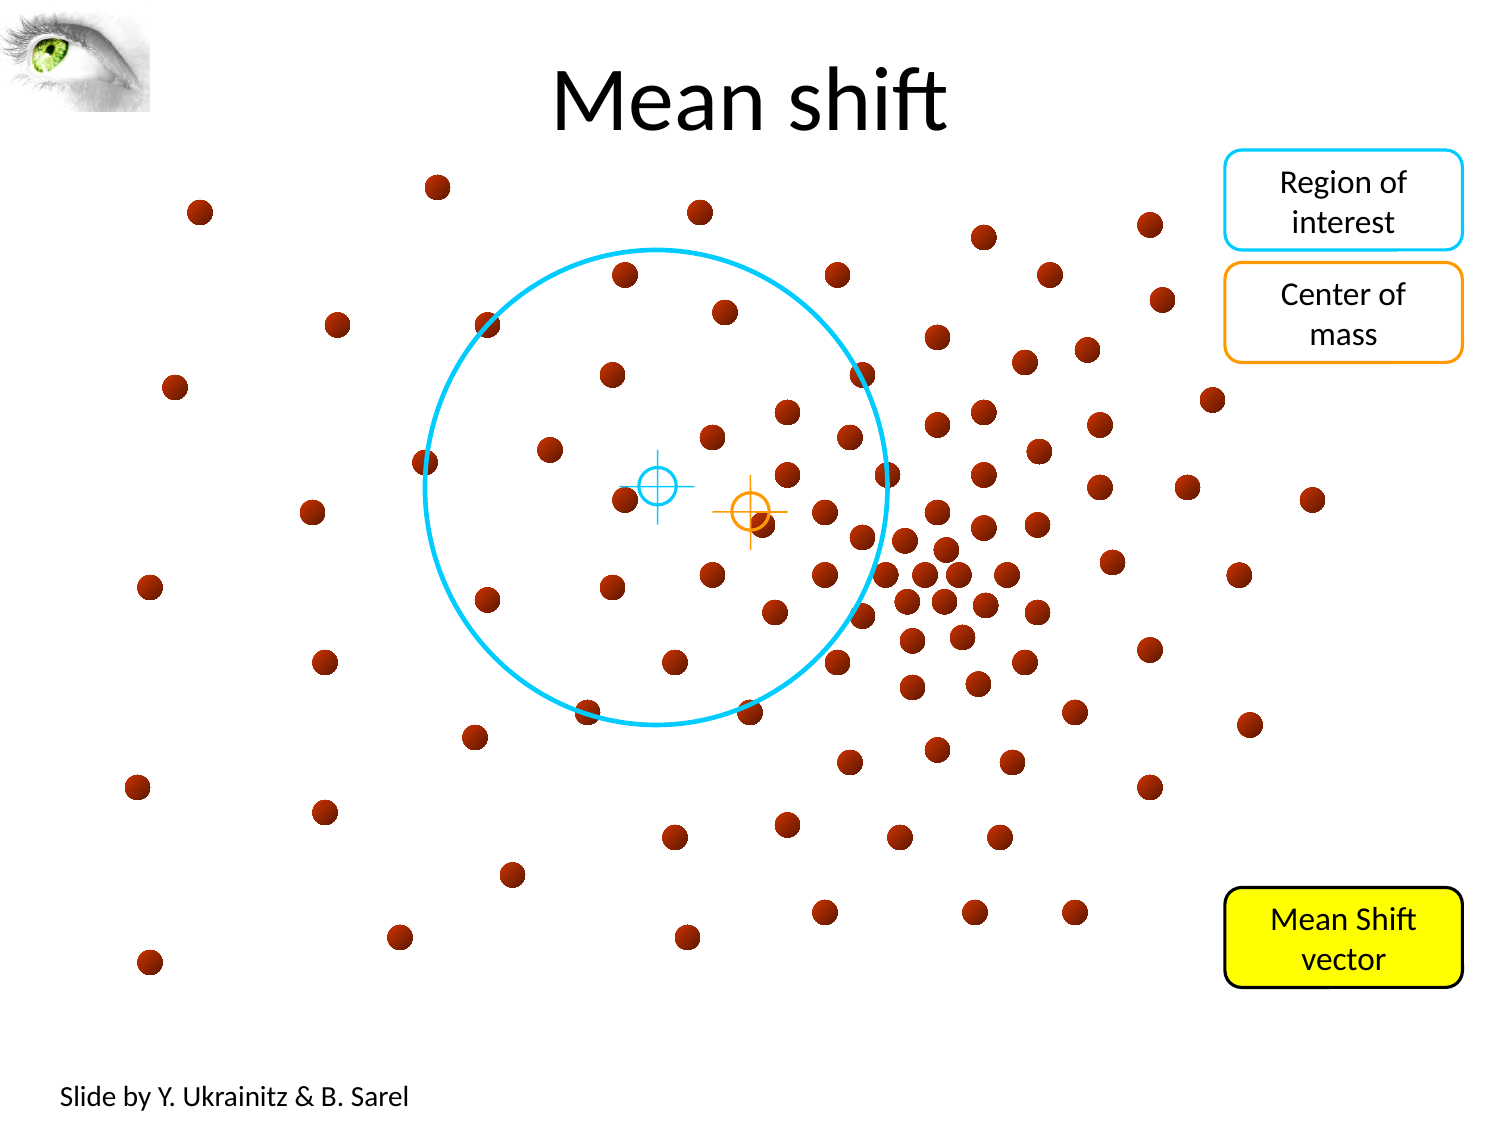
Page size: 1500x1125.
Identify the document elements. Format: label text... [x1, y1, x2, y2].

text_box [1026, 439, 1052, 465]
text_box [300, 500, 325, 526]
text_box [887, 825, 913, 850]
text_box [1100, 549, 1126, 575]
text_box [324, 312, 350, 338]
text_box [137, 950, 163, 976]
text_box [999, 750, 1025, 775]
text_box [1025, 600, 1051, 625]
text_box [425, 188, 450, 200]
text_box [1062, 900, 1088, 925]
text_box [965, 671, 991, 697]
text_box [971, 224, 997, 250]
text_box [950, 624, 976, 650]
text_box [137, 575, 163, 601]
text_box [1012, 350, 1038, 376]
text_box [912, 562, 938, 588]
text_box [1012, 650, 1038, 676]
text_box [1226, 562, 1252, 588]
text_box [774, 812, 800, 838]
text_box [924, 500, 950, 526]
text_box [162, 375, 188, 400]
text_box [1137, 637, 1163, 663]
text_box [312, 800, 338, 826]
text_box Slide by Y. Ukrainitz & B. Sarel [45, 1070, 425, 1120]
text_box [994, 562, 1020, 588]
text_box [924, 737, 950, 763]
text_box [924, 324, 950, 350]
text_box [812, 900, 838, 925]
text_box [1087, 474, 1113, 500]
text_box [971, 462, 997, 488]
text_box [1137, 212, 1163, 238]
text_box [892, 528, 918, 554]
text_box [1062, 699, 1088, 725]
text_box [924, 412, 950, 438]
text_box [971, 399, 997, 425]
text_box [1137, 774, 1163, 800]
text_box [933, 537, 959, 563]
text_box [891, 563, 899, 587]
text_box [1149, 287, 1175, 313]
text_box Mean Shift vector [1224, 887, 1463, 988]
text_box [1037, 262, 1063, 288]
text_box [712, 474, 788, 551]
text_box [900, 628, 925, 654]
text_box [946, 562, 972, 588]
text_box [412, 451, 419, 474]
text_box [837, 750, 863, 775]
text_box [662, 825, 688, 850]
text_box [900, 675, 925, 700]
text_box Region of interest [1224, 149, 1463, 250]
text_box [424, 249, 888, 726]
text_box [987, 825, 1013, 850]
text_box [1175, 474, 1201, 500]
picture [0, 0, 75, 112]
text_box [1087, 412, 1113, 438]
text_box [1074, 337, 1100, 363]
text_box [1299, 487, 1325, 513]
title Mean shift [75, 0, 1425, 188]
text_box [932, 589, 957, 615]
text_box [500, 862, 526, 888]
text_box [973, 592, 999, 618]
text_box [1200, 387, 1225, 413]
text_box [894, 589, 920, 615]
text_box [125, 774, 151, 800]
text_box [312, 650, 338, 676]
text_box [187, 200, 213, 225]
text_box [675, 924, 700, 950]
text_box Center of mass [1224, 262, 1463, 363]
text_box [387, 924, 413, 950]
text_box [462, 734, 488, 751]
text_box [962, 900, 988, 925]
text_box [687, 200, 713, 225]
text_box [891, 463, 901, 487]
text_box [1237, 712, 1263, 738]
text_box [1025, 512, 1051, 538]
text_box [971, 515, 997, 541]
